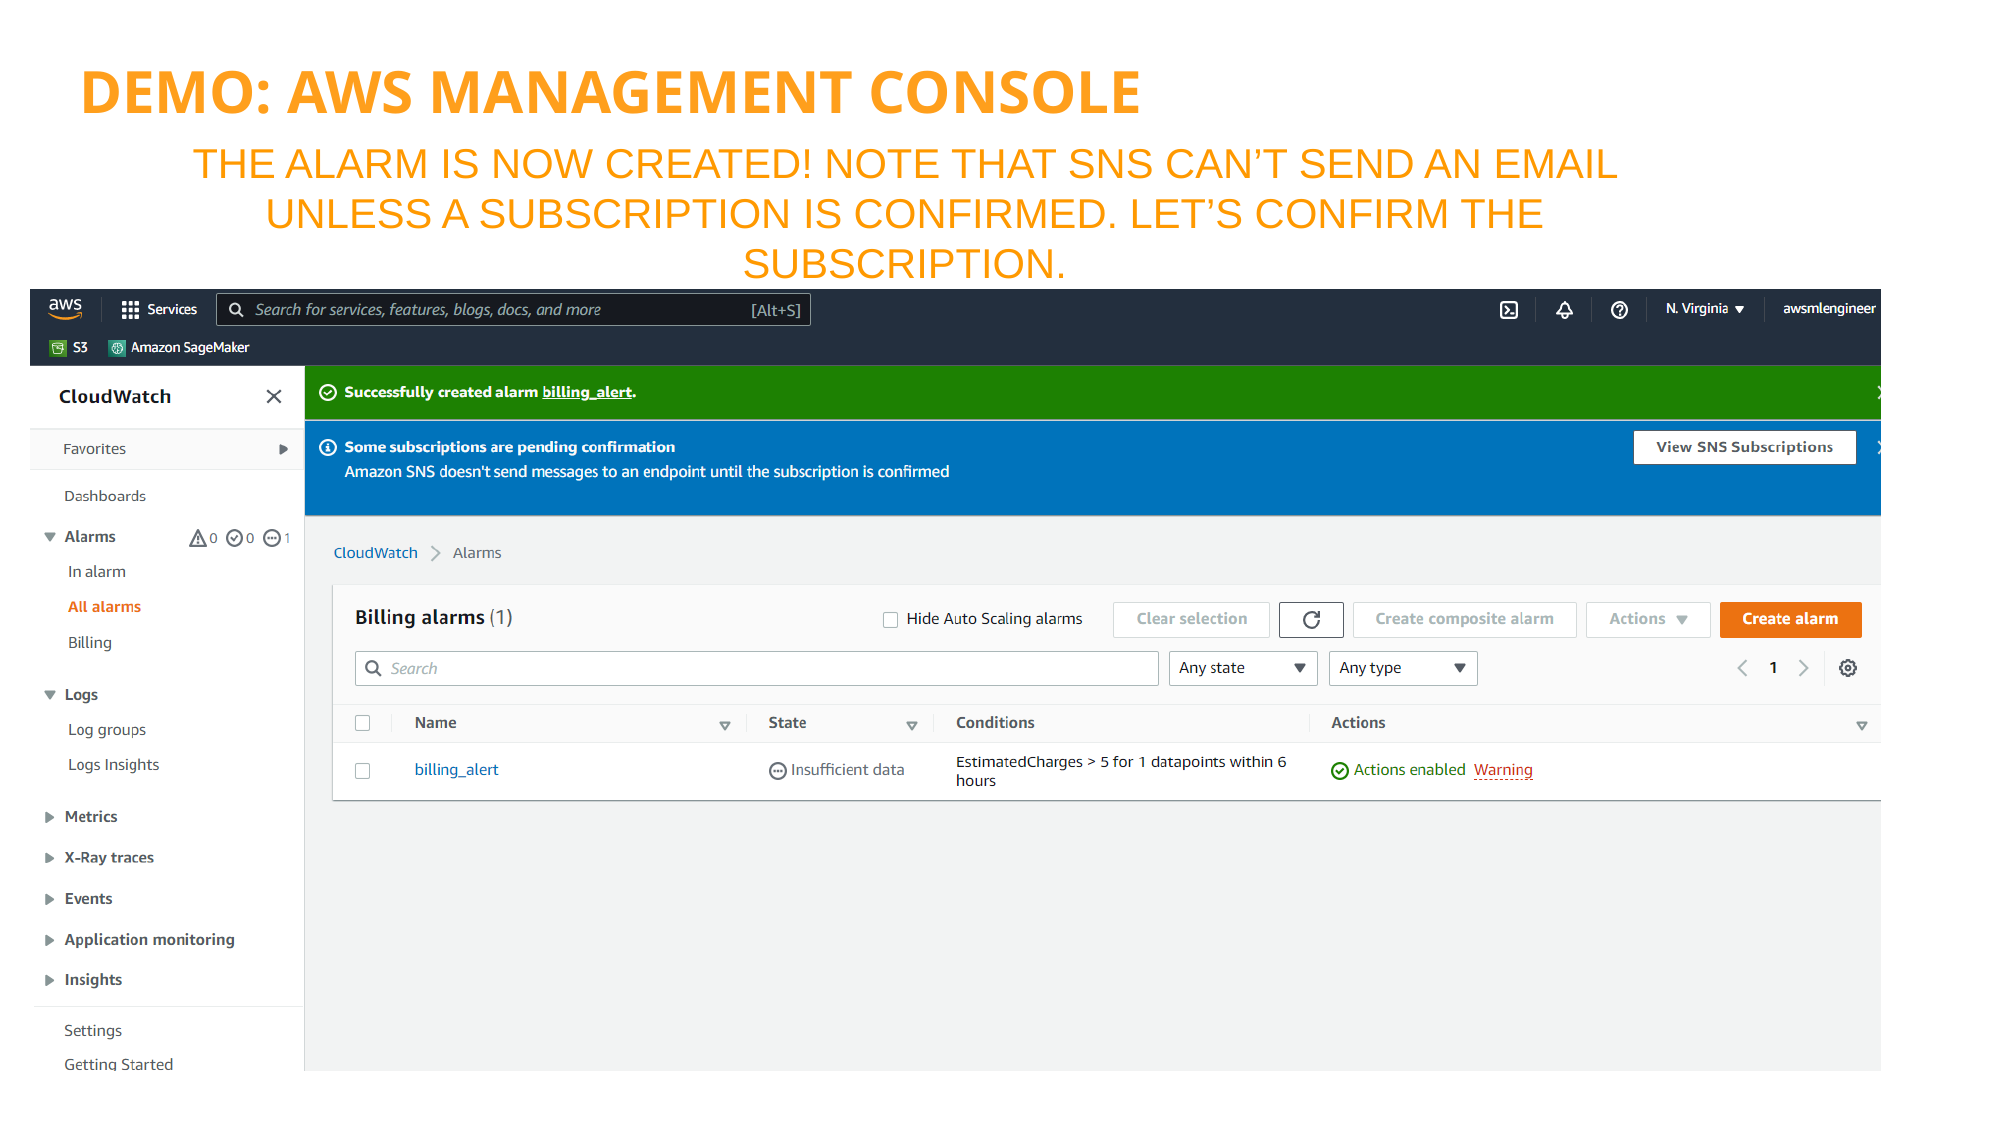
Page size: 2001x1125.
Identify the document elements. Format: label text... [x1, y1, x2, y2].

picture [30, 289, 1881, 1071]
text_box THE ALARM IS NOW CREATED! NOTE THAT SNS CAN’T SEND AN EMAIL UNLESS A SUBSCRIPTION IS CONFIRMED. LET’S CONFIRM THE SUBSCRIPTION. [169, 129, 1641, 289]
text_box DEMO: AWS MANAGEMENT CONSOLE [64, 47, 1677, 133]
